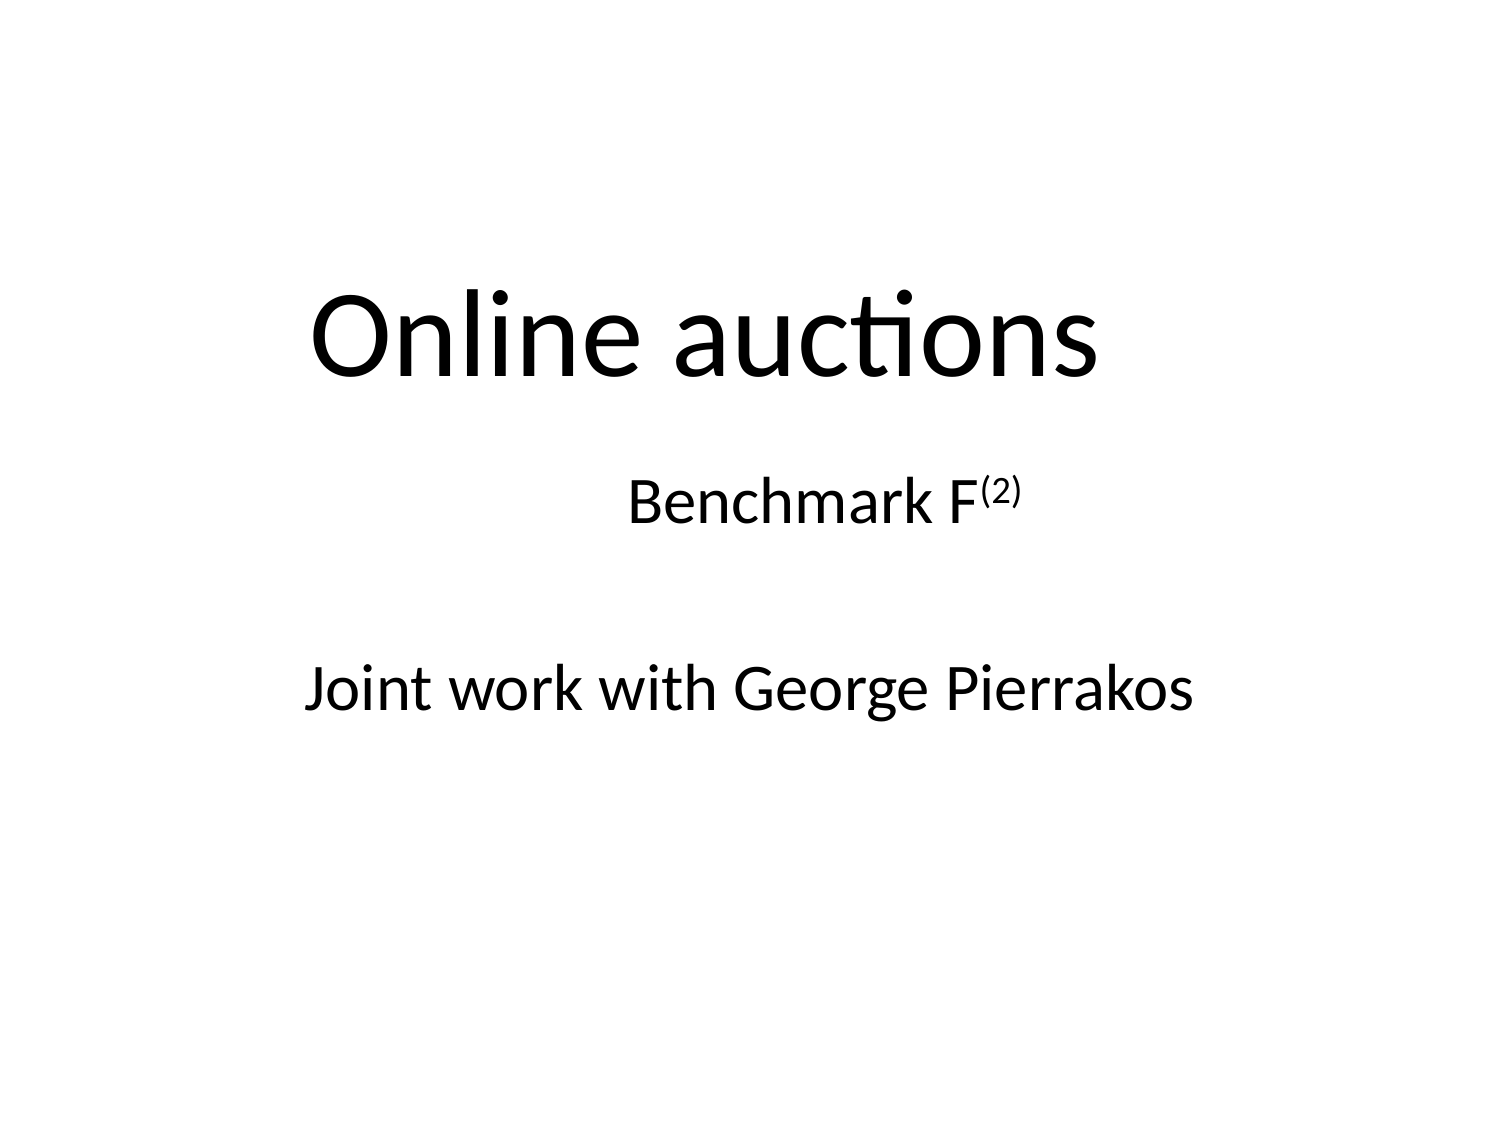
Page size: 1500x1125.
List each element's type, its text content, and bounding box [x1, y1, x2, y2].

title Online auctions [30, 233, 1381, 421]
list Benchmark F(2) Joint work with George Pierrakos [75, 262, 1425, 1005]
